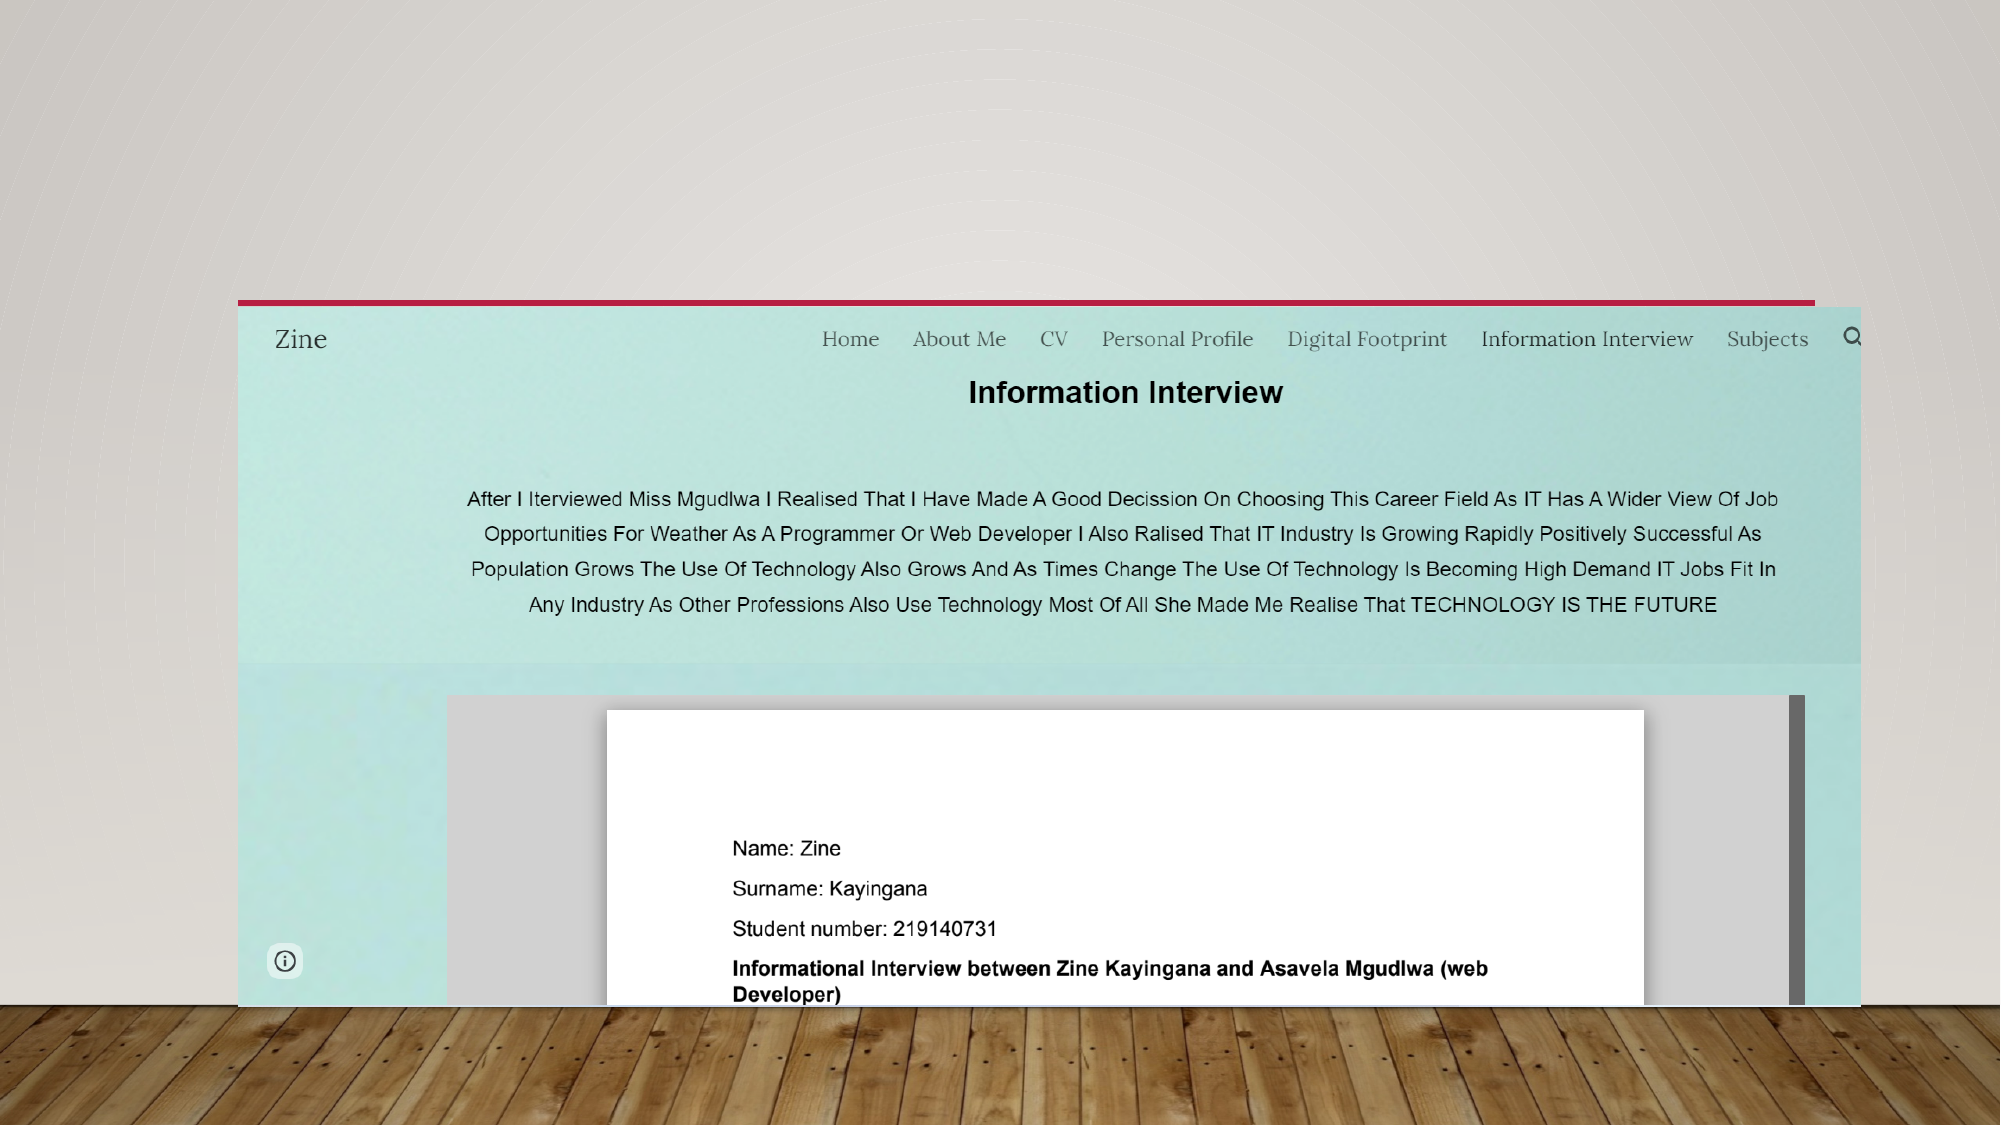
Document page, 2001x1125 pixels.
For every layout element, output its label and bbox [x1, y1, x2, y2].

picture [0, 1005, 2000, 1125]
list [237, 307, 1861, 1007]
